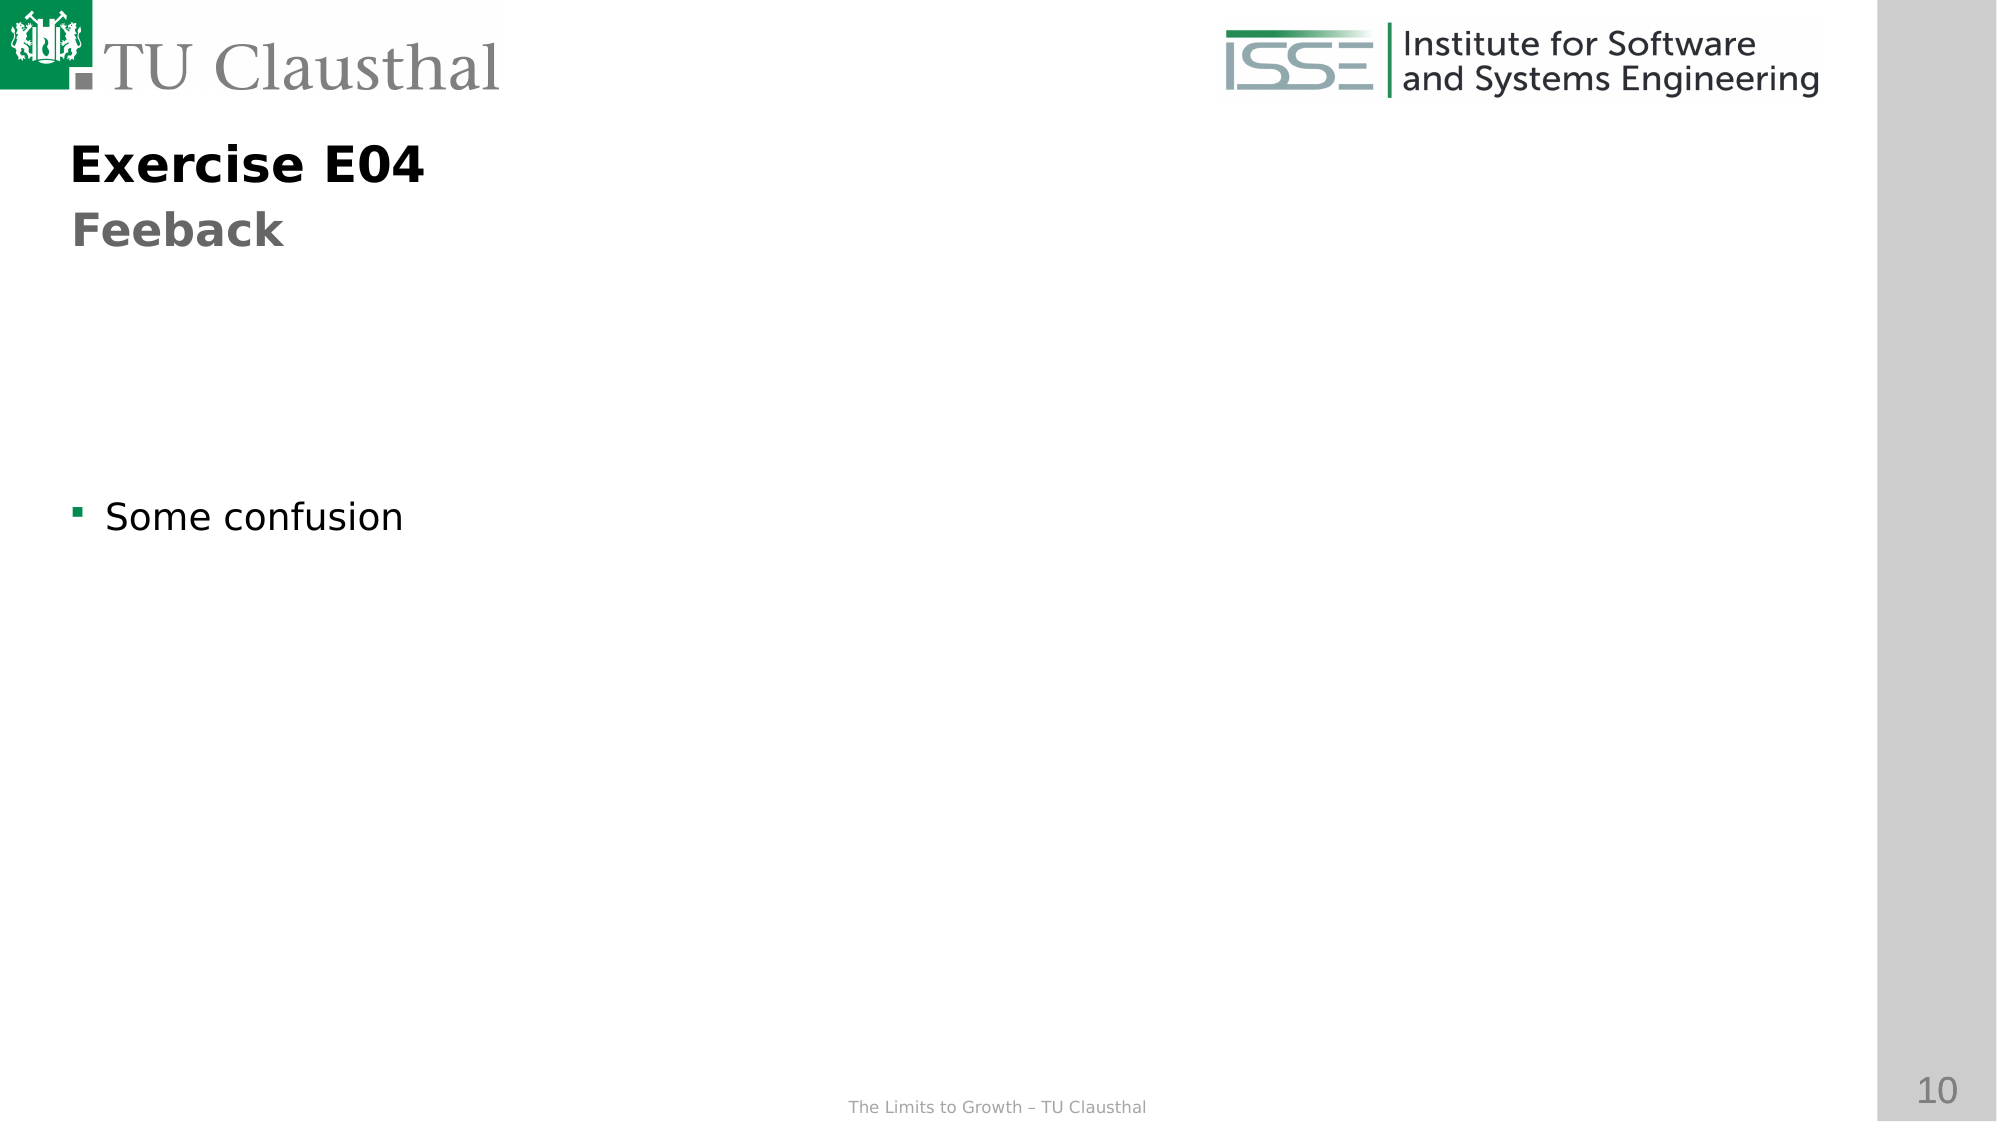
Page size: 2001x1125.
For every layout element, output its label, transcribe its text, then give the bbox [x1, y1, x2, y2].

text_box Some confusion → “Chicken” is neither a fruit, nor a vegetable! So why did we receive submissions for: “Chicken microni” “Chicken curry” “Chicken Biryani” “Chicken karrahi” [55, 208, 1816, 1032]
text_box Feeback [70, 188, 1767, 267]
picture [1218, 22, 1824, 104]
picture [0, 0, 499, 90]
text_box Exercise E04 [55, 125, 1816, 205]
